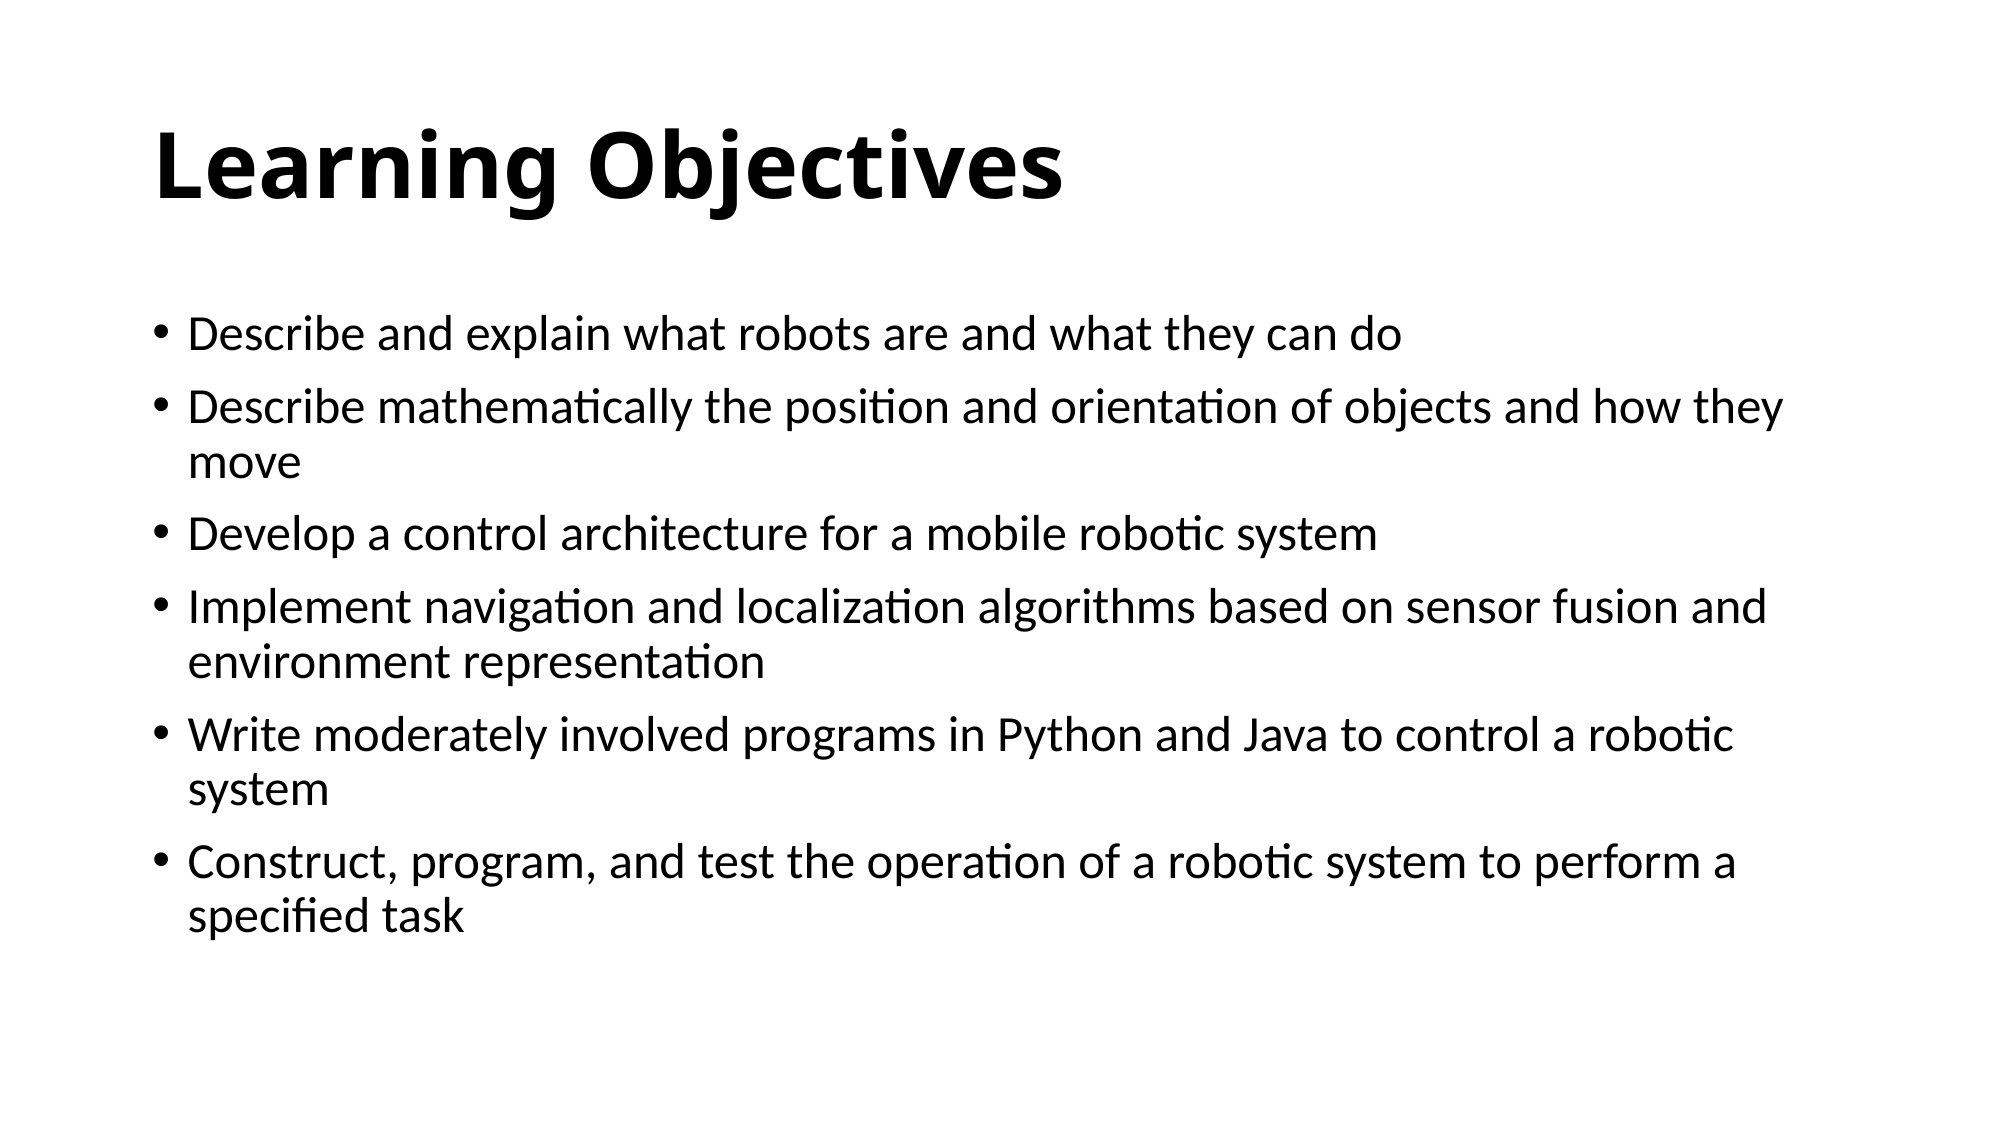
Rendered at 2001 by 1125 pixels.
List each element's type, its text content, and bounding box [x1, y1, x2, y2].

title Learning Objectives [137, 59, 1863, 278]
list Describe and explain what robots are and what they can do Describe mathematically the position and orientation of objects and how they move Develop a control architecture for a mobile robotic system Implement navigation and localization algorithms based on sensor fusion and environment representation Write moderately involved programs in Python and Java to control a robotic system Construct, program, and test the operation of a robotic system to perform a specified task [137, 299, 1863, 1014]
